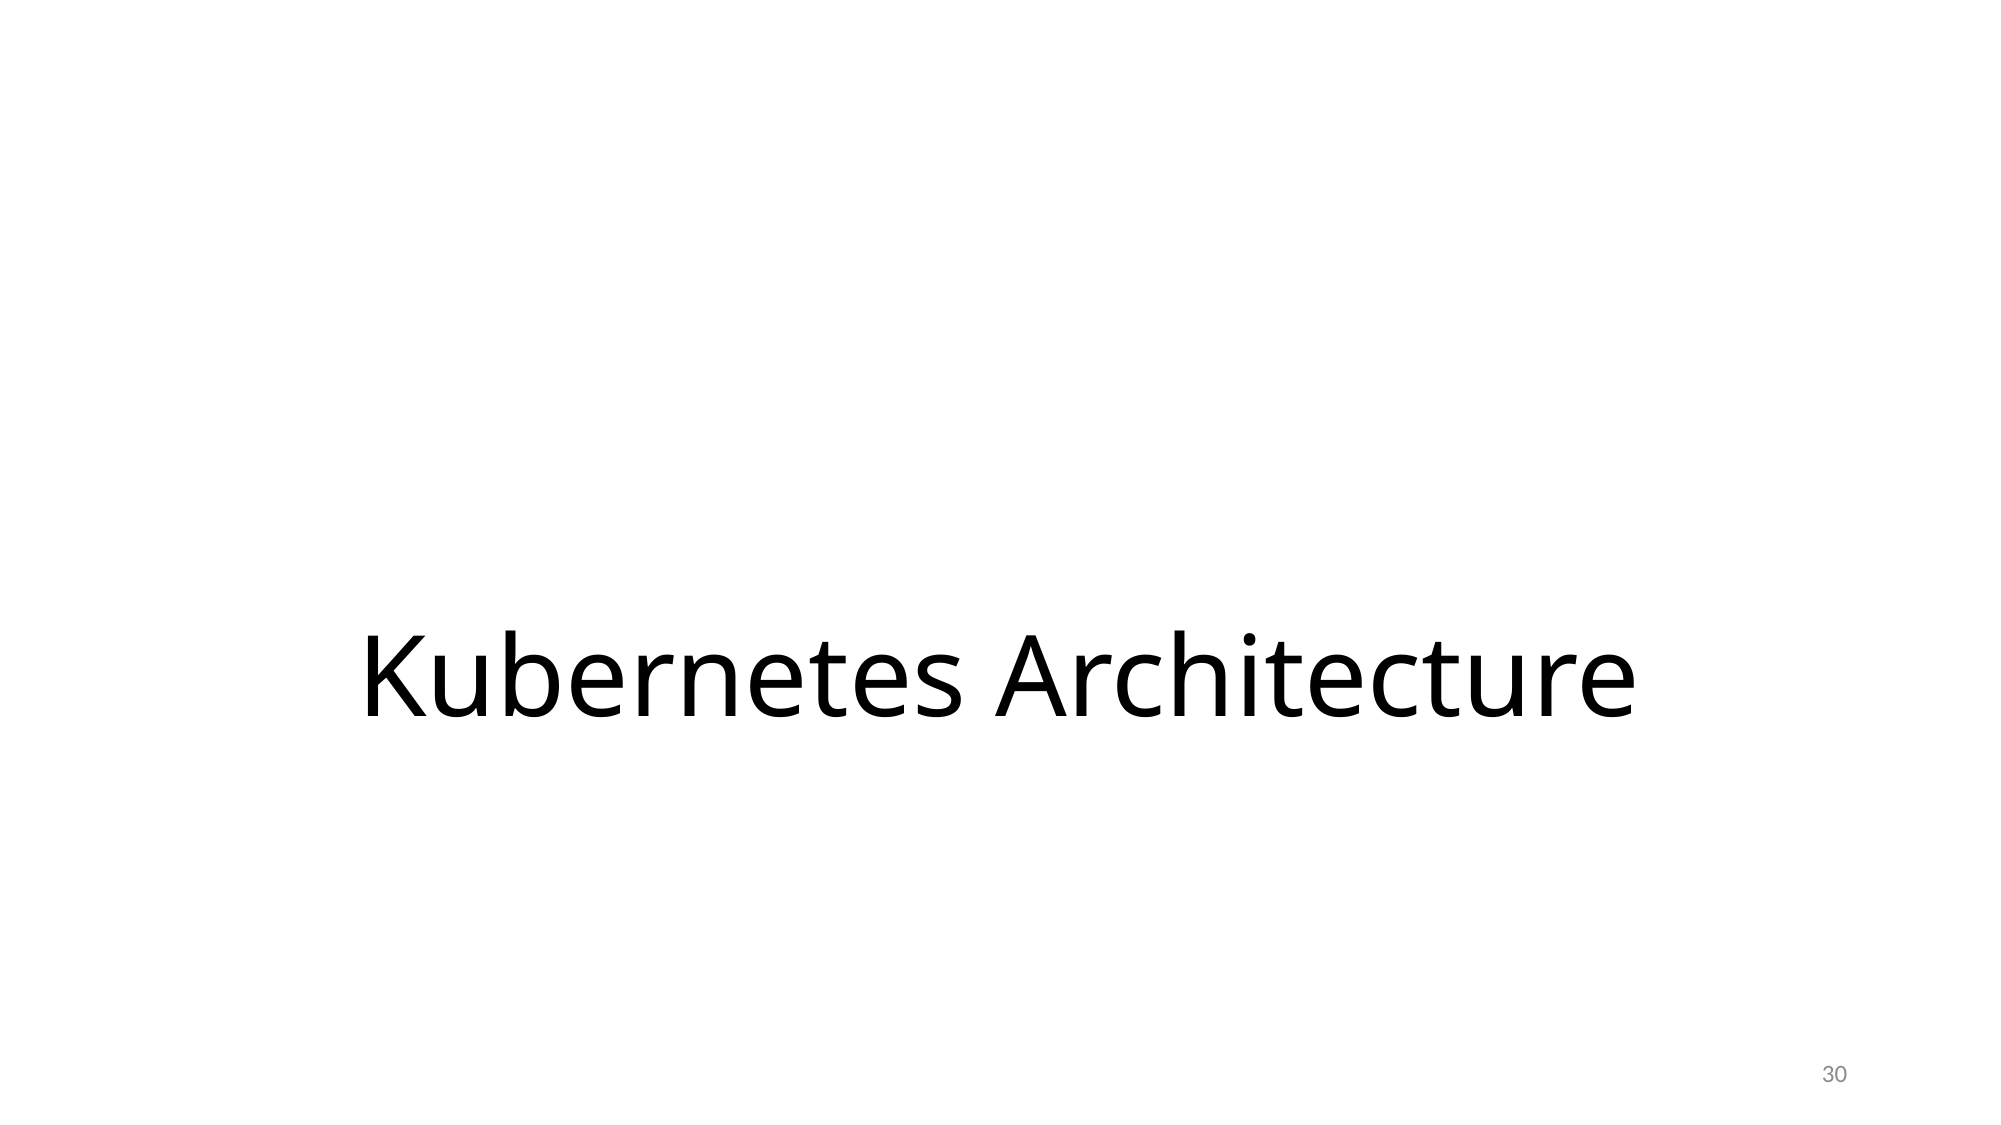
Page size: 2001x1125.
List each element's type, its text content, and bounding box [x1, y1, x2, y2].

title Kubernetes Architecture [136, 280, 1862, 749]
slide_number 30 [1412, 1042, 1863, 1103]
